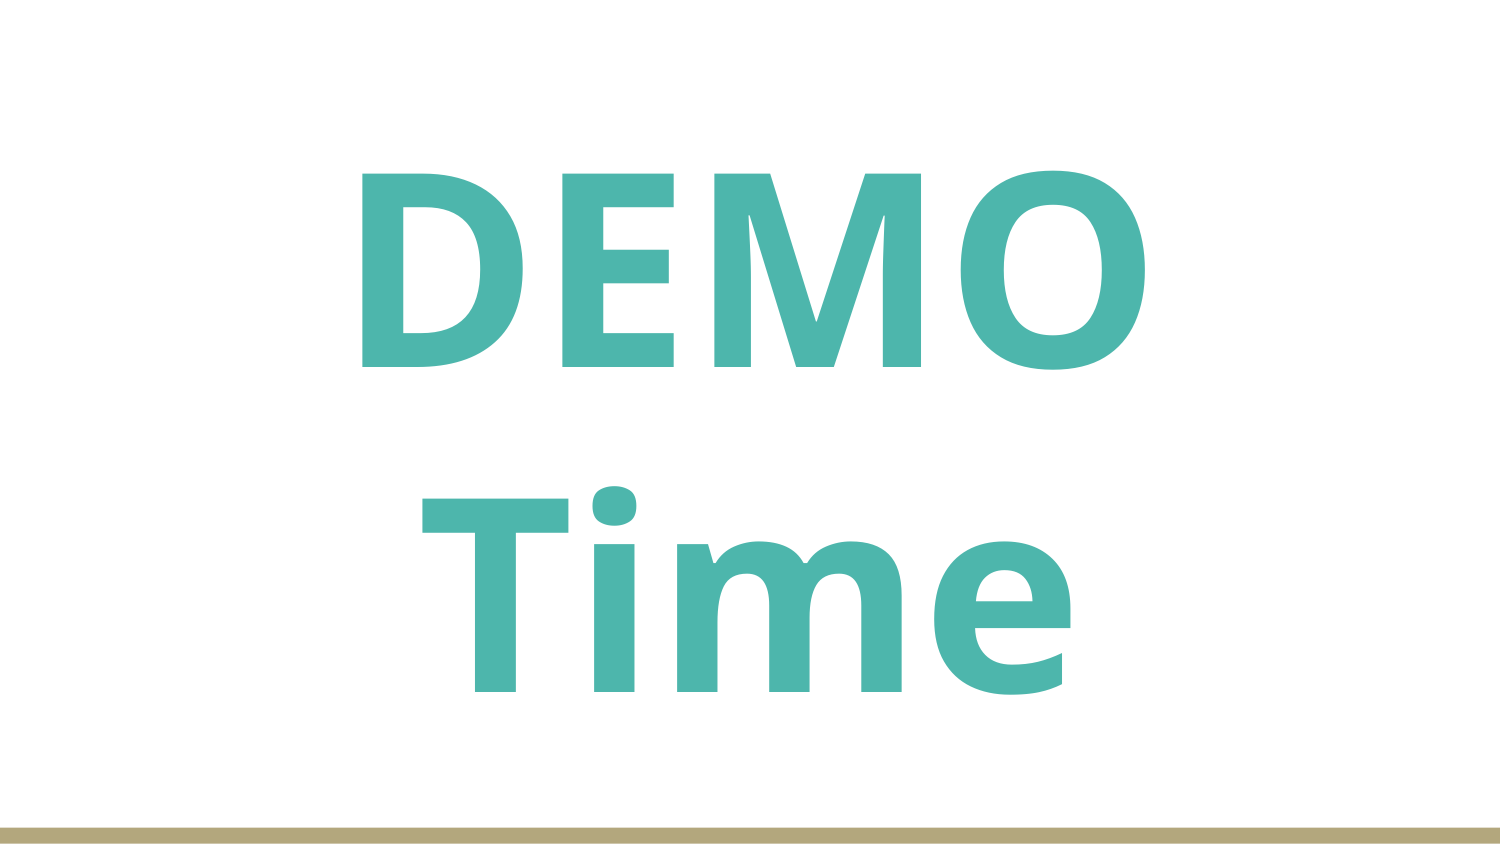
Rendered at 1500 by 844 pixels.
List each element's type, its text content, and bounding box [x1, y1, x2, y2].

title DEMO Time [51, 249, 1449, 594]
